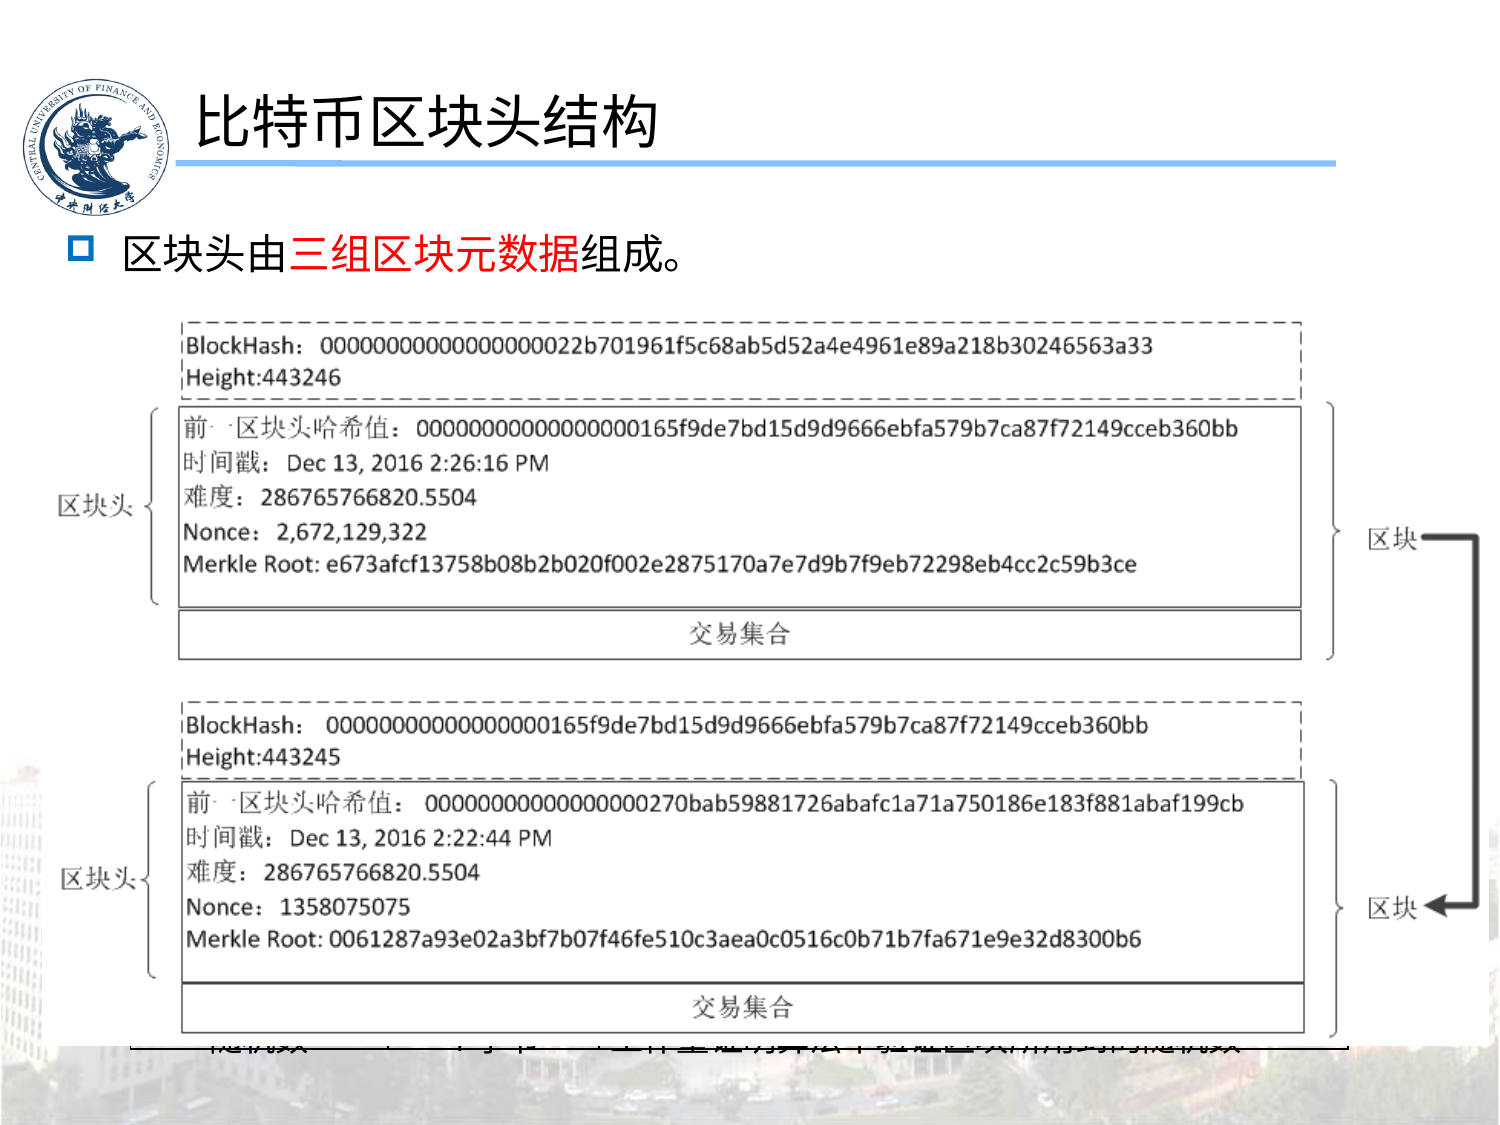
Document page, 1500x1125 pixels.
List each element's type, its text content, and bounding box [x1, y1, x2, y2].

picture [0, 319, 1500, 1125]
picture [0, 46, 200, 246]
text_box 比特币区块头结构 [178, 78, 675, 163]
text_box 区块头由三组区块元数据组成。 前一个区块的散列值：将当前区块与其父区块链接。 用于挖矿过程信息：当前区块PoW共识过程的解随机数、时间戳、难度目标。 Merkle根：用来高效的实现区块中记录的所有交易信息的可验证的数据结构 [49, 195, 1482, 319]
